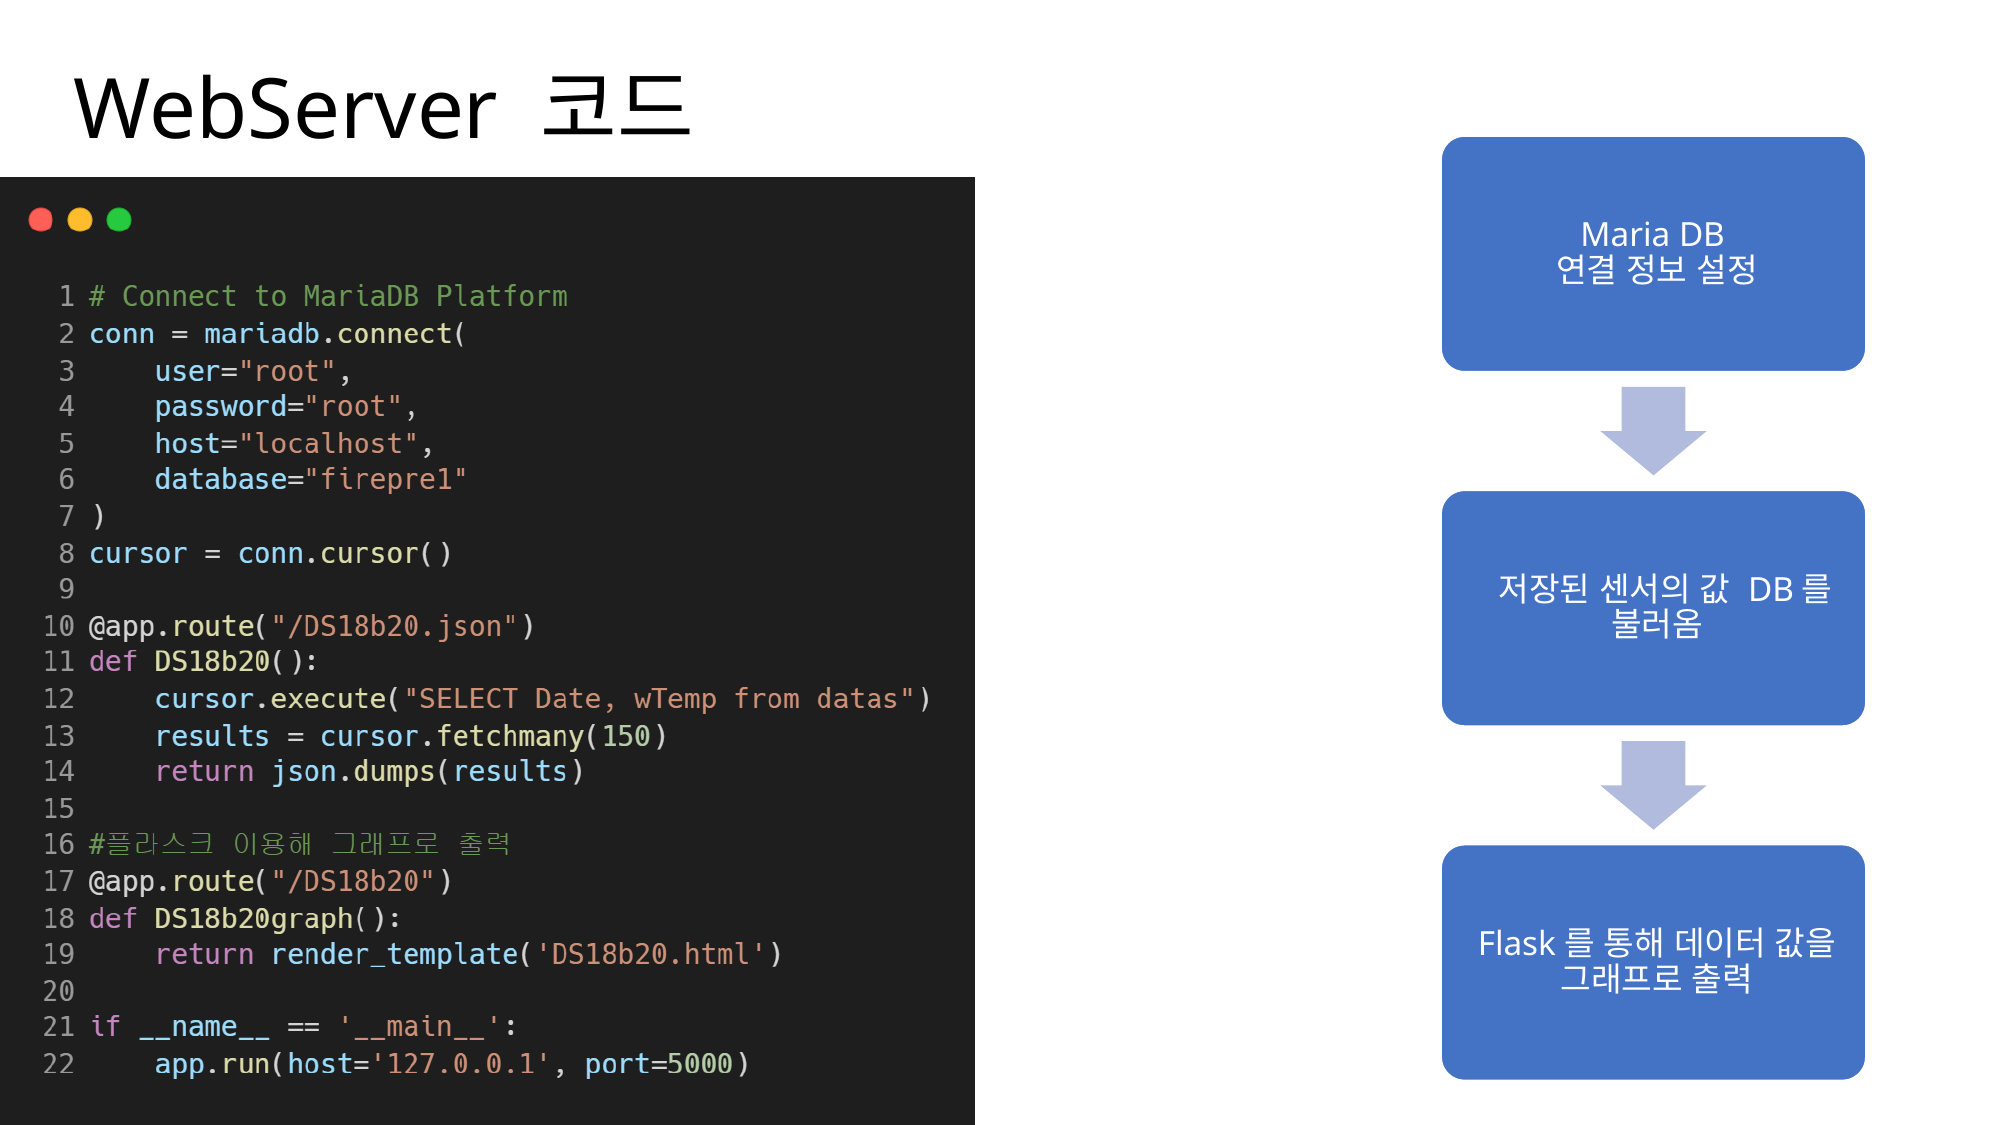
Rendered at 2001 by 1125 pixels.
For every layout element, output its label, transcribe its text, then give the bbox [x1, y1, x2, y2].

title WebServer 코드 [59, 59, 756, 177]
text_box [1358, 135, 1949, 1081]
picture [0, 177, 975, 1125]
